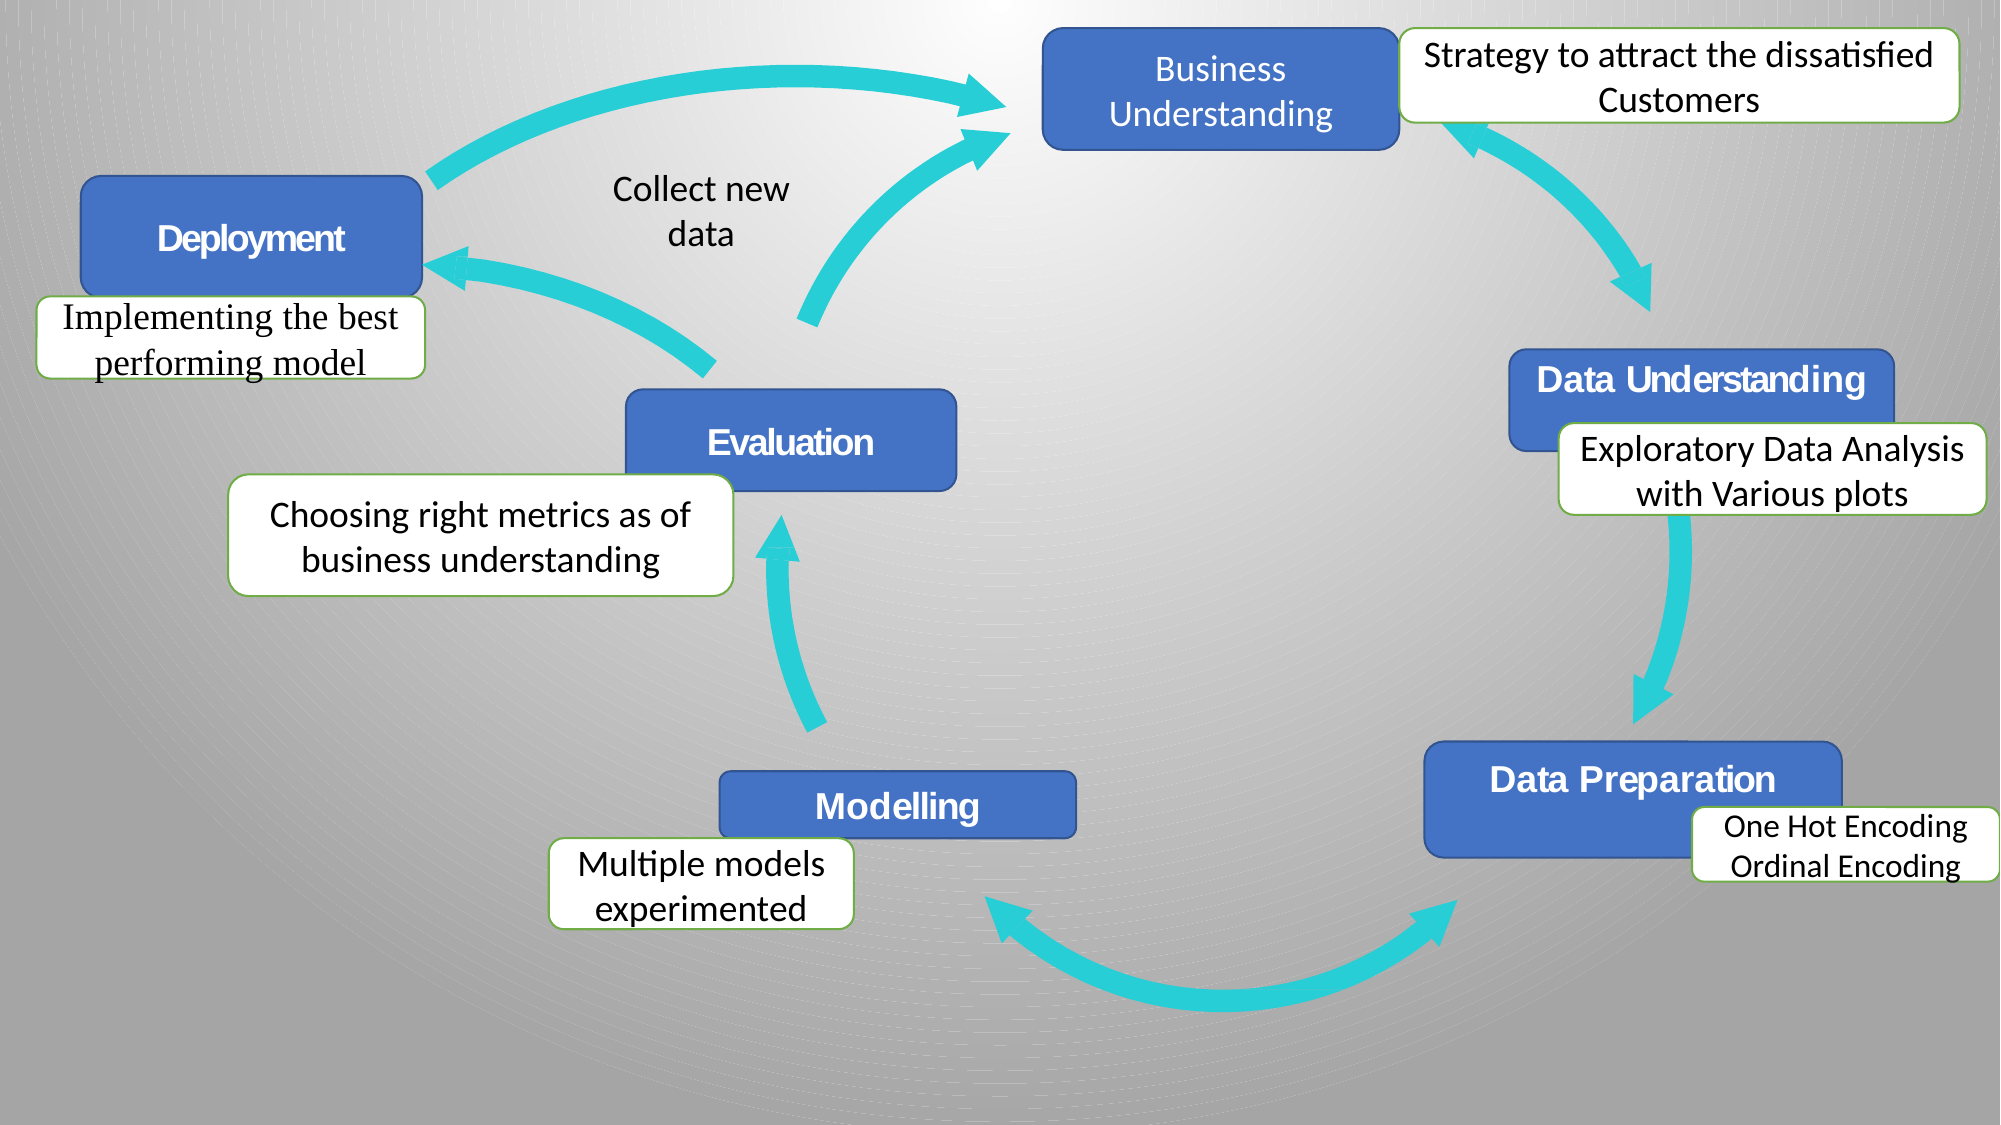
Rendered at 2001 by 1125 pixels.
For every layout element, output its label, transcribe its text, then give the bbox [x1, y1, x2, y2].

text_box [425, 64, 1007, 191]
text_box Modelling [718, 770, 1078, 840]
text_box Data Understanding [1508, 348, 1896, 453]
text_box Data Preparation [1423, 740, 1843, 859]
text_box Choosing right metrics as of business understanding [227, 473, 735, 598]
text_box [755, 514, 828, 733]
text_box Strategy to attract the dissatisfied Customers [1398, 27, 1961, 124]
text_box Deployment [79, 174, 424, 295]
text_box [1633, 516, 1693, 725]
text_box Evaluation [624, 388, 958, 493]
text_box Collect new data [584, 156, 819, 262]
text_box [1442, 124, 1652, 313]
text_box [421, 246, 717, 379]
text_box Implementing the best performing model [35, 295, 427, 380]
text_box [984, 896, 1458, 1013]
text_box [796, 129, 1011, 328]
text_box Multiple models experimented [547, 837, 855, 931]
text_box Exploratory Data Analysis with Various plots [1557, 422, 1988, 516]
text_box Business Understanding [1041, 27, 1401, 151]
text_box One Hot Encoding Ordinal Encoding [1690, 805, 2000, 883]
